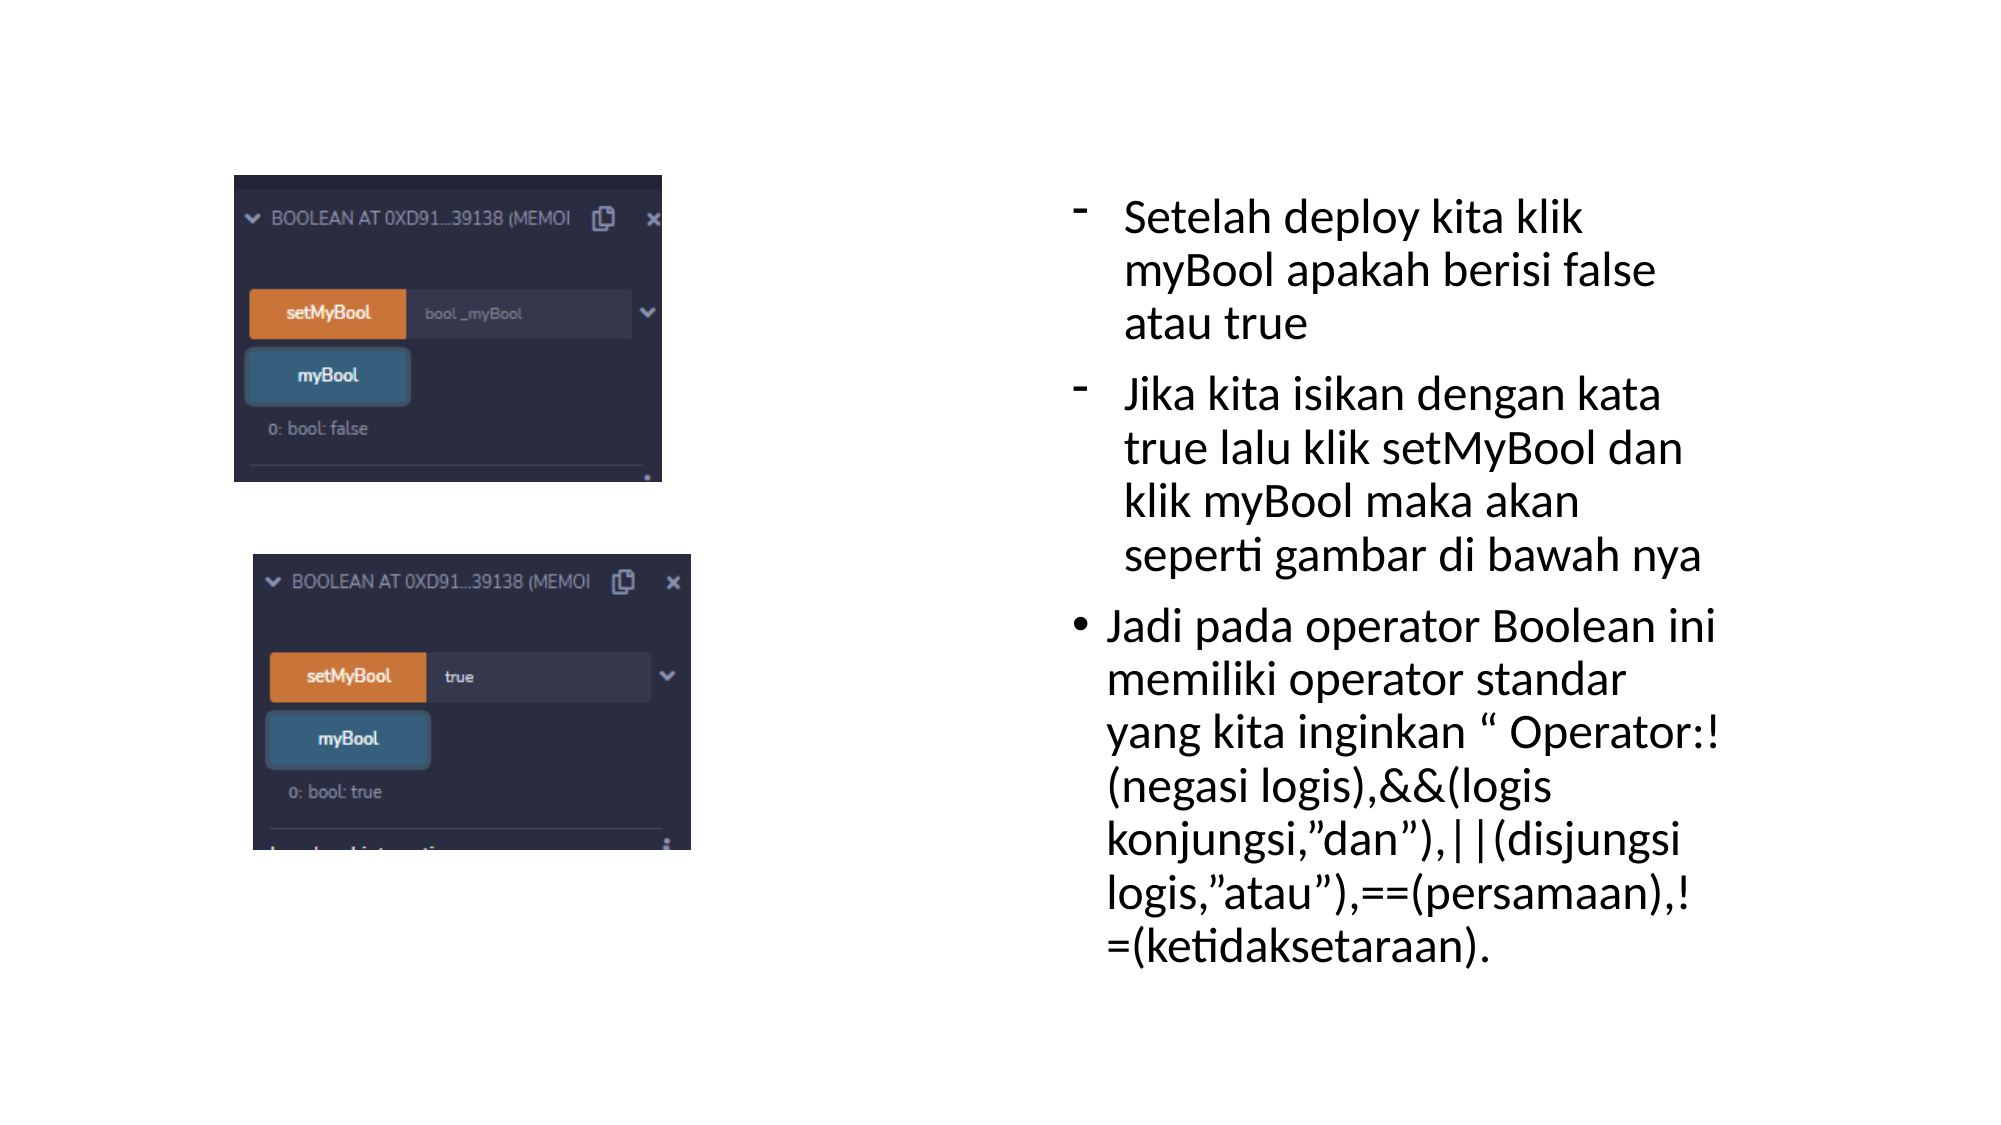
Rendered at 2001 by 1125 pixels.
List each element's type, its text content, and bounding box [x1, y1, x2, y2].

picture [234, 175, 662, 482]
picture [253, 554, 691, 850]
list Setelah deploy kita klik myBool apakah berisi false atau true Jika kita isikan dengan kata true lalu klik setMyBool dan klik myBool maka akan seperti gambar di bawah nya Jadi pada operator Boolean ini memiliki operator standar yang kita inginkan “ Operator:!(negasi logis),&&(logis konjungsi,”dan”),||(disjungsi logis,”atau”),==(persamaan),!=(ketidaksetaraan). [1057, 182, 1740, 1027]
